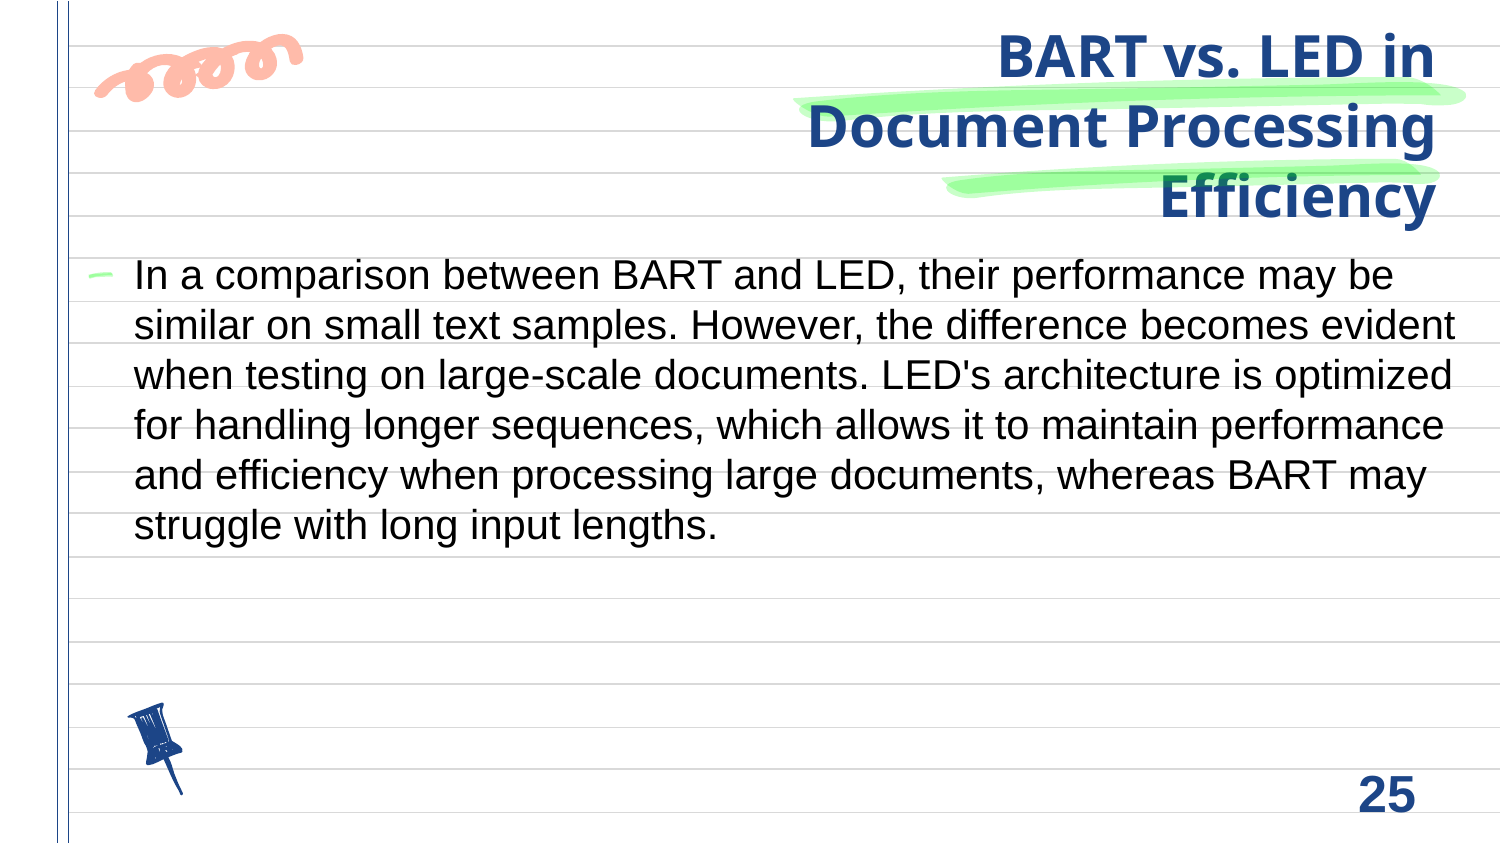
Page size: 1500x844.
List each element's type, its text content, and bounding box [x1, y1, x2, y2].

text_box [933, 158, 1442, 199]
text_box 25 [1343, 753, 1448, 831]
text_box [782, 76, 1469, 122]
title BART vs. LED in Document Processing Efficiency [740, 19, 1438, 123]
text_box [89, 47, 304, 95]
text_box [127, 702, 183, 796]
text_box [87, 271, 114, 280]
text_box In a comparison between BART and LED, their performance may be similar on small text samples. However, the difference becomes evident when testing on large-scale documents. LED's architecture is optimized for handling longer sequences, which allows it to maintain performance and efficiency when processing large documents, whereas BART may struggle with long input lengths. [119, 240, 1491, 606]
